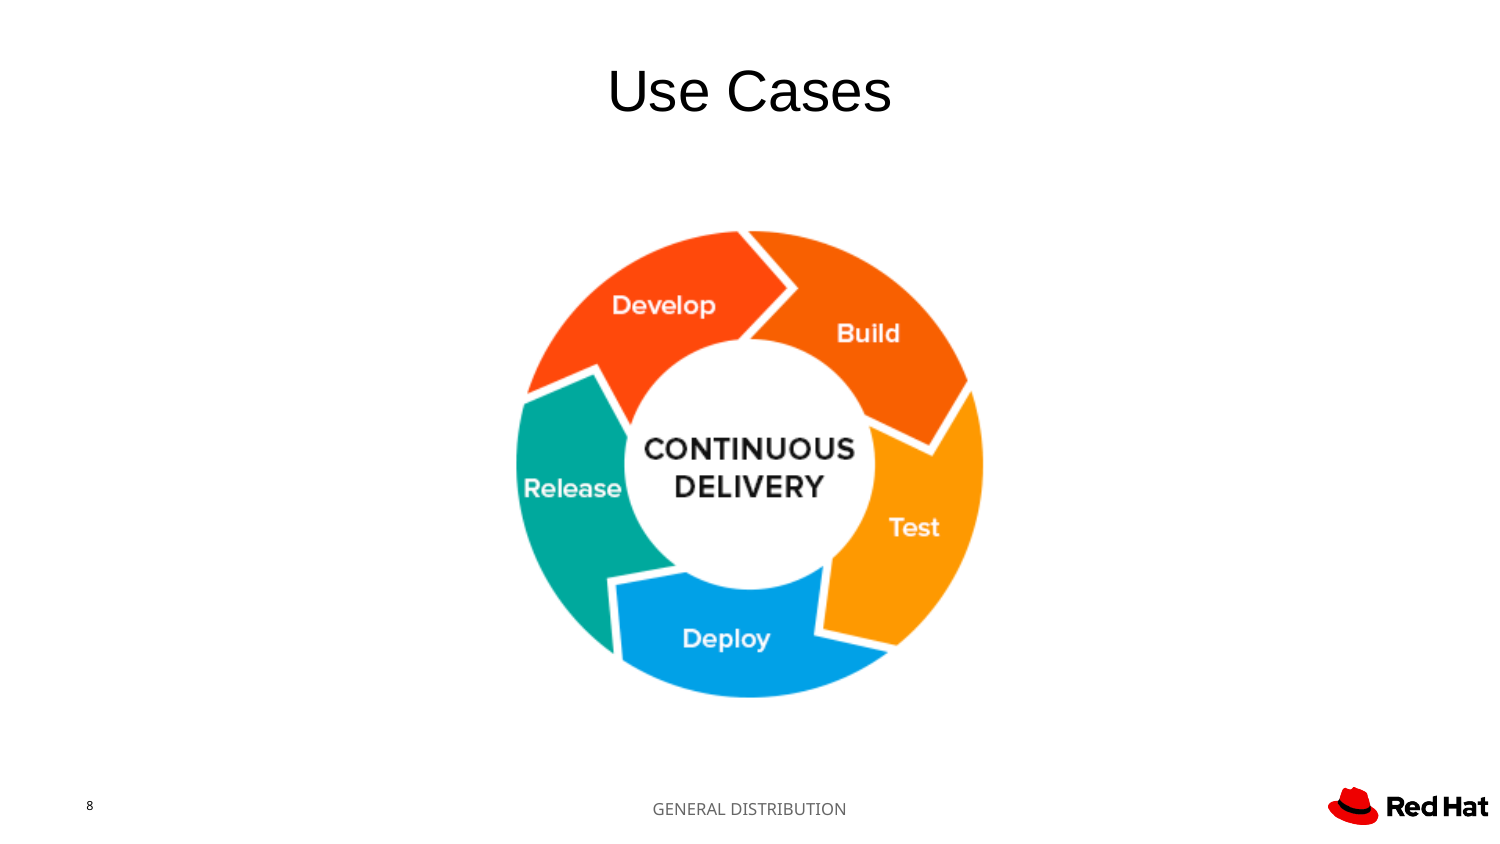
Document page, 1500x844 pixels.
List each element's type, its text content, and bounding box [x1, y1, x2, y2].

text_box Use Cases [592, 46, 908, 131]
picture [1328, 787, 1489, 825]
picture [382, 197, 1118, 738]
